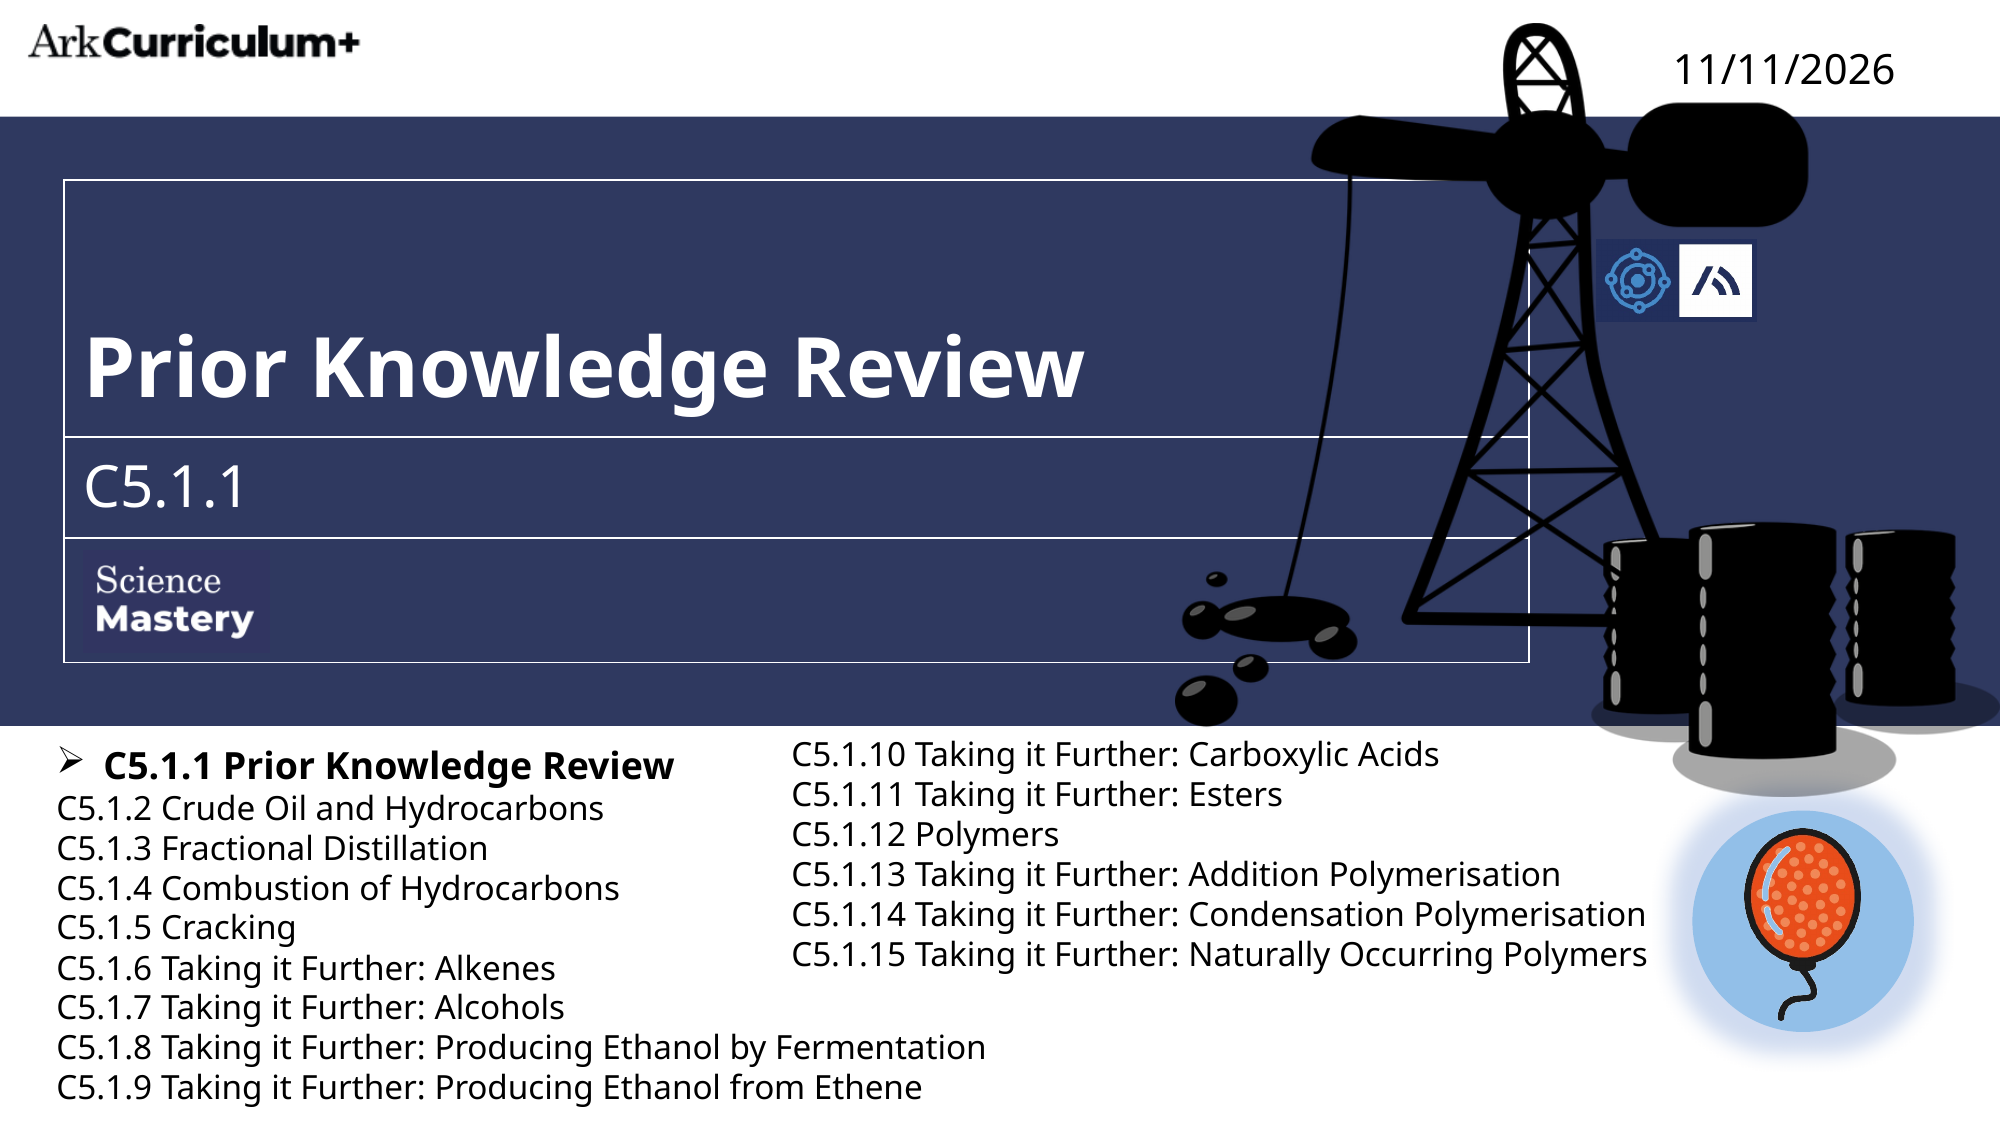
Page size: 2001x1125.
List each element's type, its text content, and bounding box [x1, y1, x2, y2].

text_box C5.1.1 Prior Knowledge Review C5.1.2 Crude Oil and Hydrocarbons C5.1.3 Fractional Distillation C5.1.4 Combustion of Hydrocarbons C5.1.5 Cracking C5.1.6 Taking it Further: Alkenes C5.1.7 Taking it Further: Alcohols C5.1.8 Taking it Further: Producing Ethanol by Fermentation C5.1.9 Taking it Further: Producing Ethanol from Ethene [41, 734, 1032, 1125]
text_box C5.1.10 Taking it Further: Carboxylic Acids C5.1.11 Taking it Further: Esters C5.1.12 Polymers C5.1.13 Taking it Further: Addition Polymerisation C5.1.14 Taking it Further: Condensation Polymerisation C5.1.15 Taking it Further: Naturally Occurring Polymers [776, 726, 1843, 981]
picture [1175, 23, 2000, 797]
title C5.1.1 [83, 444, 1175, 527]
list Prior Knowledge Review [83, 215, 1175, 416]
picture [1744, 827, 1861, 1021]
picture [83, 550, 270, 653]
